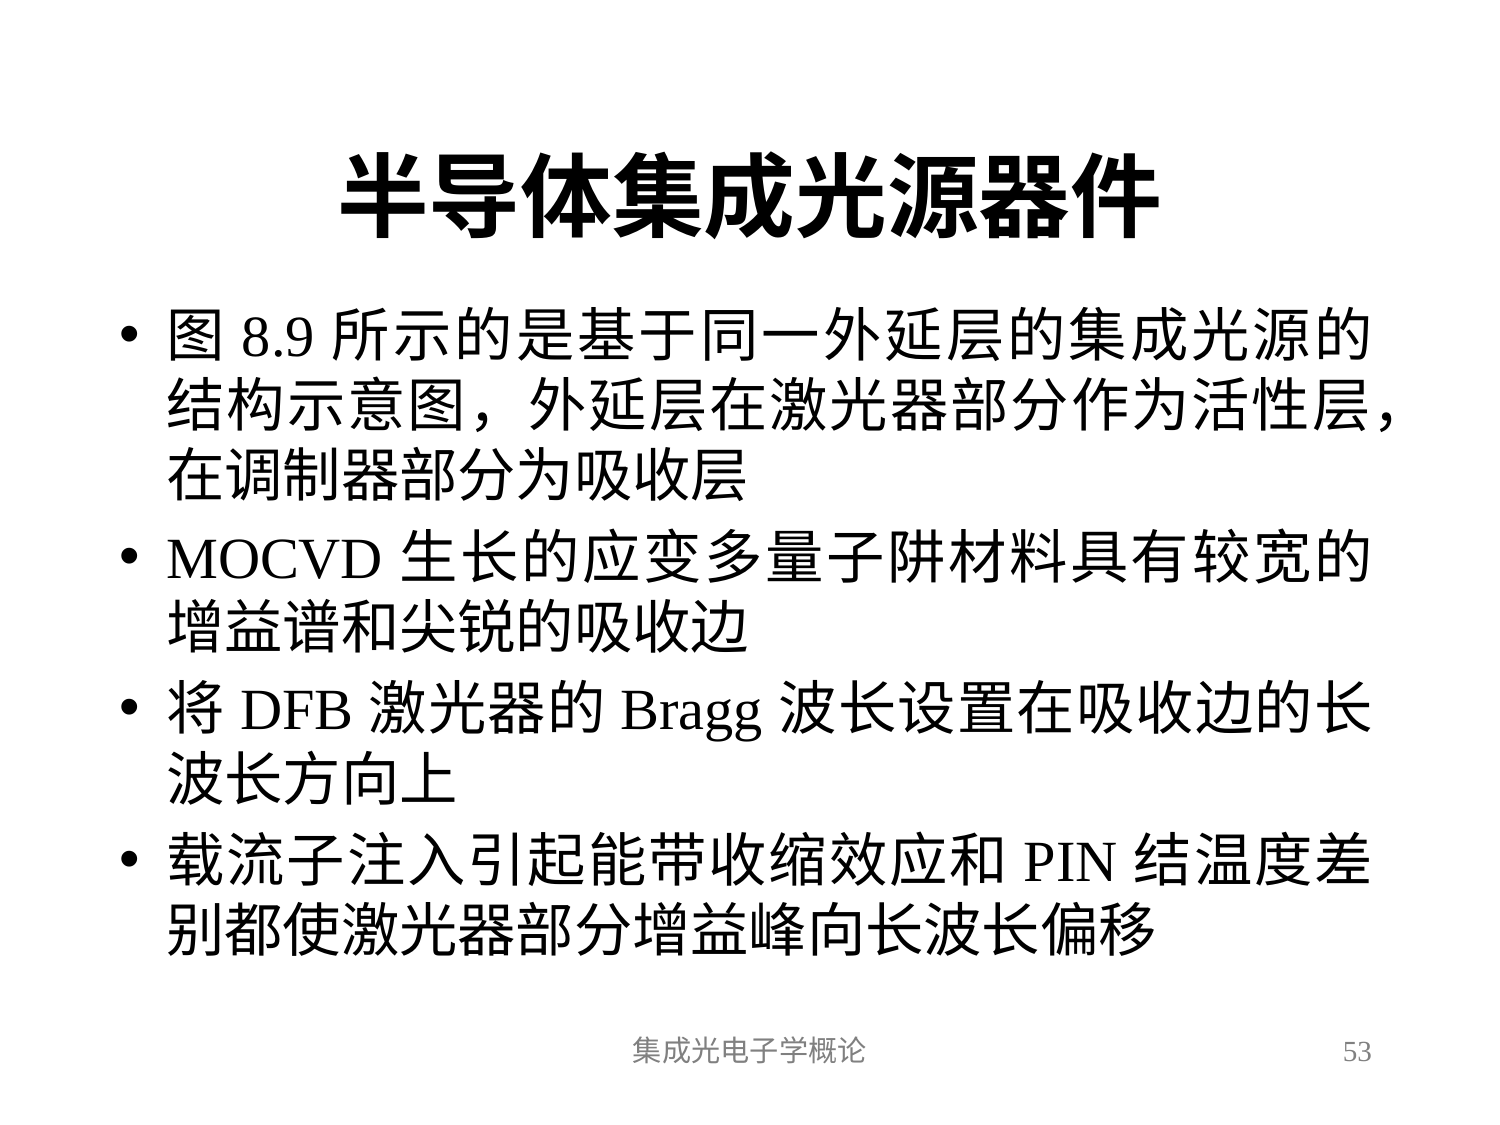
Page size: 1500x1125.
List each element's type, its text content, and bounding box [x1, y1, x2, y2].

title 半导体集成光源器件 [112, 99, 1388, 288]
footer 集成光电子学概论 [512, 1024, 988, 1101]
slide_number 53 [1074, 1024, 1388, 1101]
list 图8.9所示的是基于同一外延层的集成光源的结构示意图，外延层在激光器部分作为活性层，在调制器部分为吸收层 MOCVD生长的应变多量子阱材料具有较宽的增益谱和尖锐的吸收边 将DFB激光器的Bragg波长设置在吸收边的长波长方向上 载流子注入引起能带收缩效应和PIN结温度差别都使激光器部分增益峰向长波长偏移 [29, 290, 1389, 1024]
